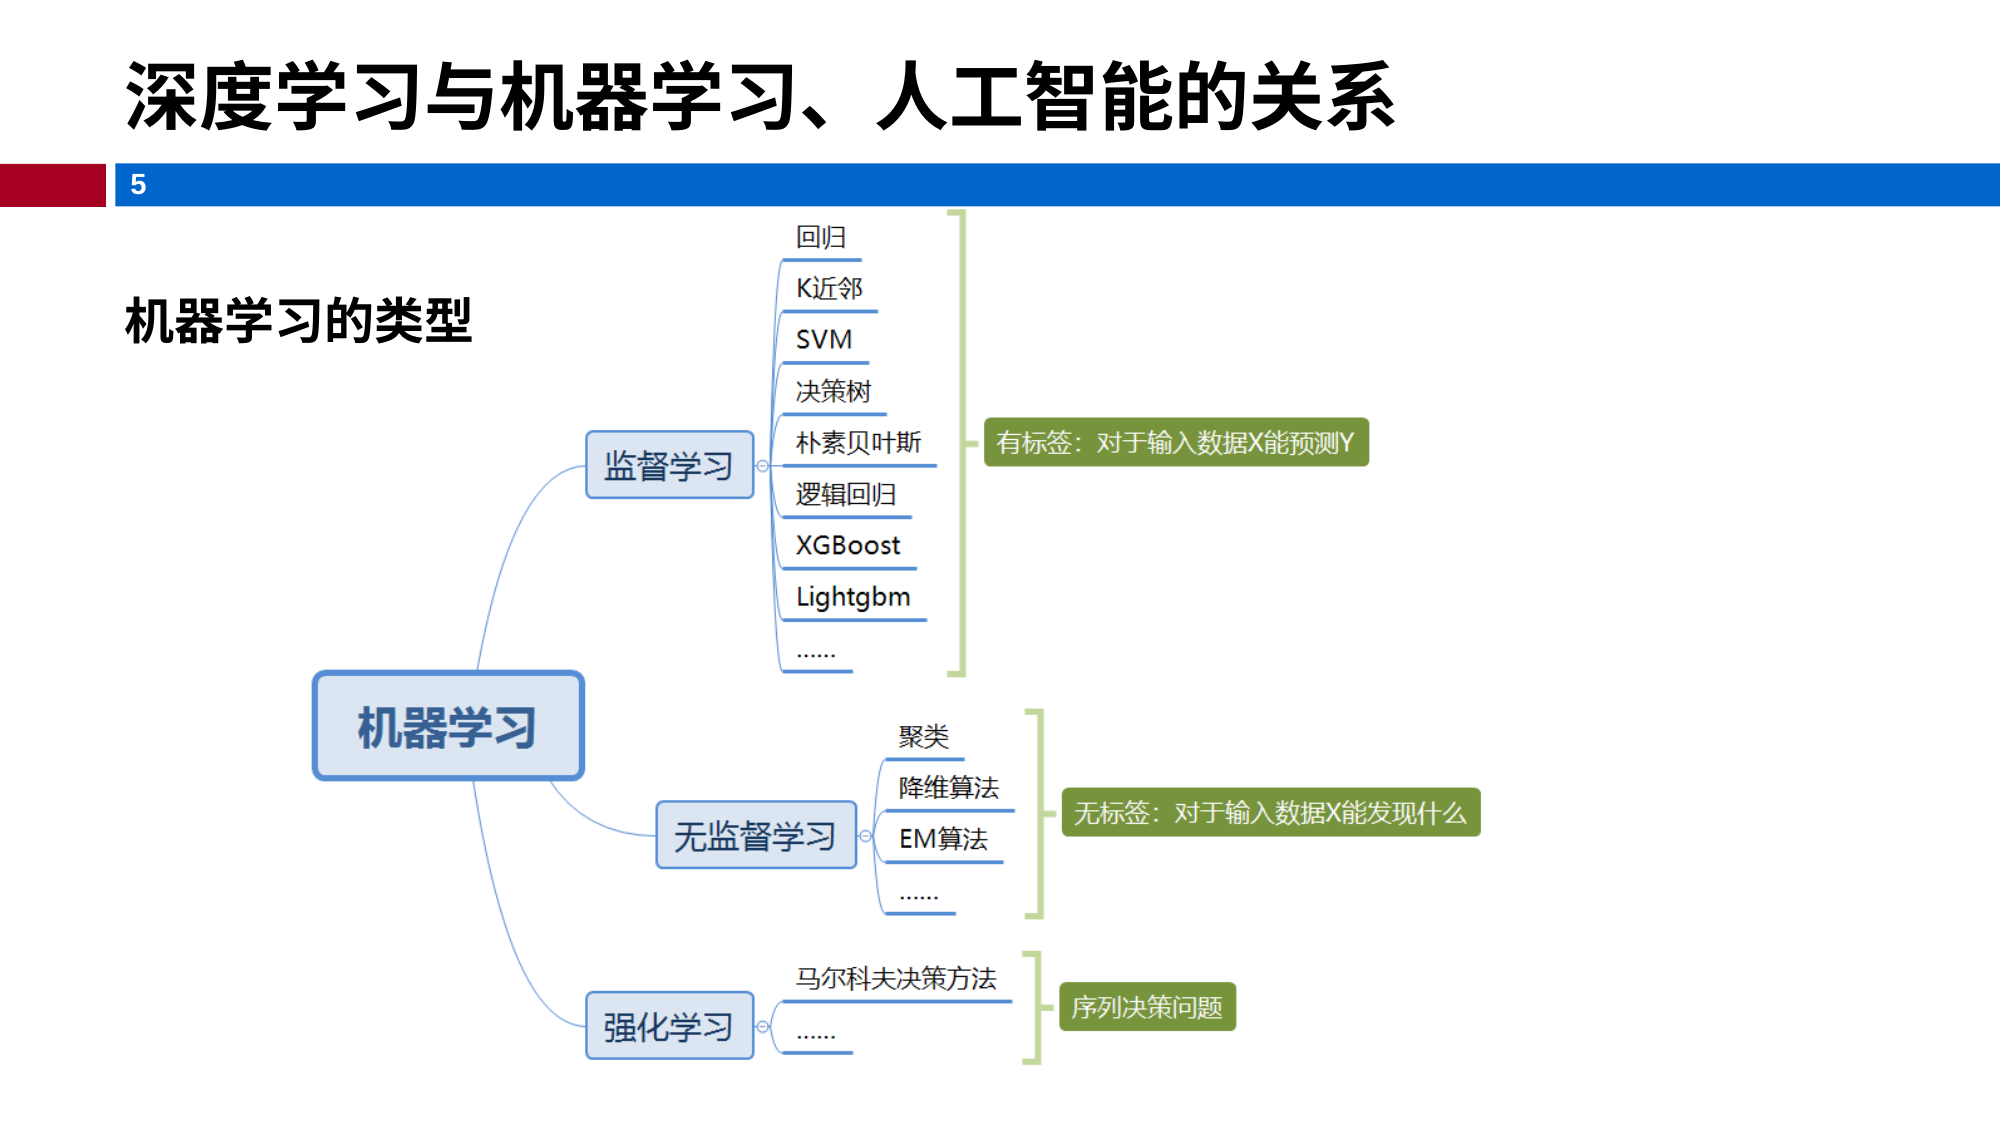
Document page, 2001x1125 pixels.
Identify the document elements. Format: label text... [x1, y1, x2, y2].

picture [298, 209, 1535, 1072]
text_box 机器学习的类型 [109, 281, 293, 357]
title 深度学习与机器学习、人工智能的关系 [109, 38, 2000, 150]
